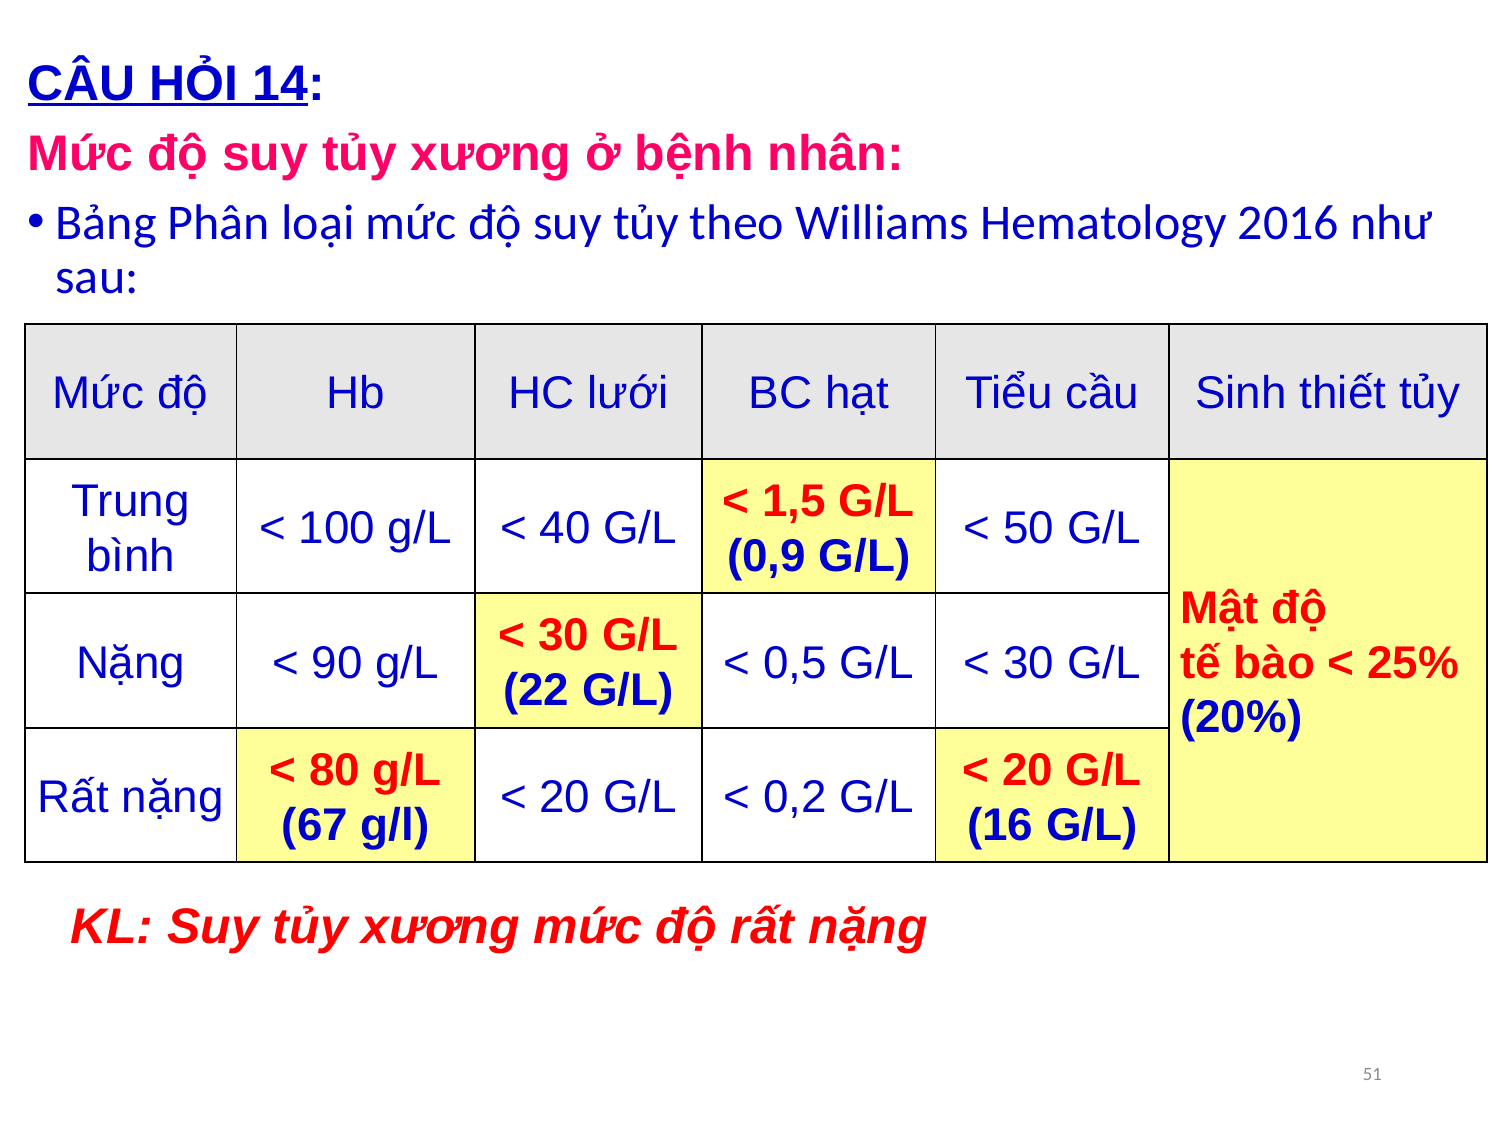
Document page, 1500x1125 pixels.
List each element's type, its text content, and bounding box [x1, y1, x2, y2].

table_cell < 50 G/L [936, 460, 1168, 592]
table_cell Trung bình [26, 460, 236, 592]
table_cell < 20 G/L (16 G/L) [936, 729, 1168, 861]
table_cell Rất nặng [26, 729, 236, 861]
table_header Tiểu cầu [936, 325, 1168, 458]
table_cell < 90 g/L [237, 594, 474, 727]
text_box KL: Suy tủy xương mức độ rất nặng [55, 892, 944, 962]
table_cell < 30 G/L (22 G/L) [476, 594, 701, 727]
table_header Mức độ [26, 325, 236, 458]
table_cell < 0,5 G/L [703, 594, 935, 727]
table_cell < 100 g/L [237, 460, 474, 592]
table_cell < 80 g/L (67 g/l) [237, 729, 474, 861]
table_cell Mật độ tế bào < 25% (20%) [1170, 460, 1486, 861]
table_header BC hạt [703, 325, 935, 458]
table_header HC lưới [476, 325, 701, 458]
table_cell < 1,5 G/L (0,9 G/L) [703, 460, 935, 592]
table_cell Nặng [26, 594, 236, 727]
table_cell < 20 G/L [476, 729, 701, 861]
table_cell < 30 G/L [936, 594, 1168, 727]
table_header Hb [237, 325, 474, 458]
table_cell < 0,2 G/L [703, 729, 935, 861]
table_cell < 40 G/L [476, 460, 701, 592]
table_header Sinh thiết tủy [1170, 325, 1486, 458]
slide_number 51 [1059, 1042, 1397, 1103]
list CÂU HỎI 14: Mức độ suy tủy xương ở bệnh nhân: Bảng Phân loại mức độ suy tủy theo Williams Hematology 2016 như sau: [12, 50, 1475, 1075]
